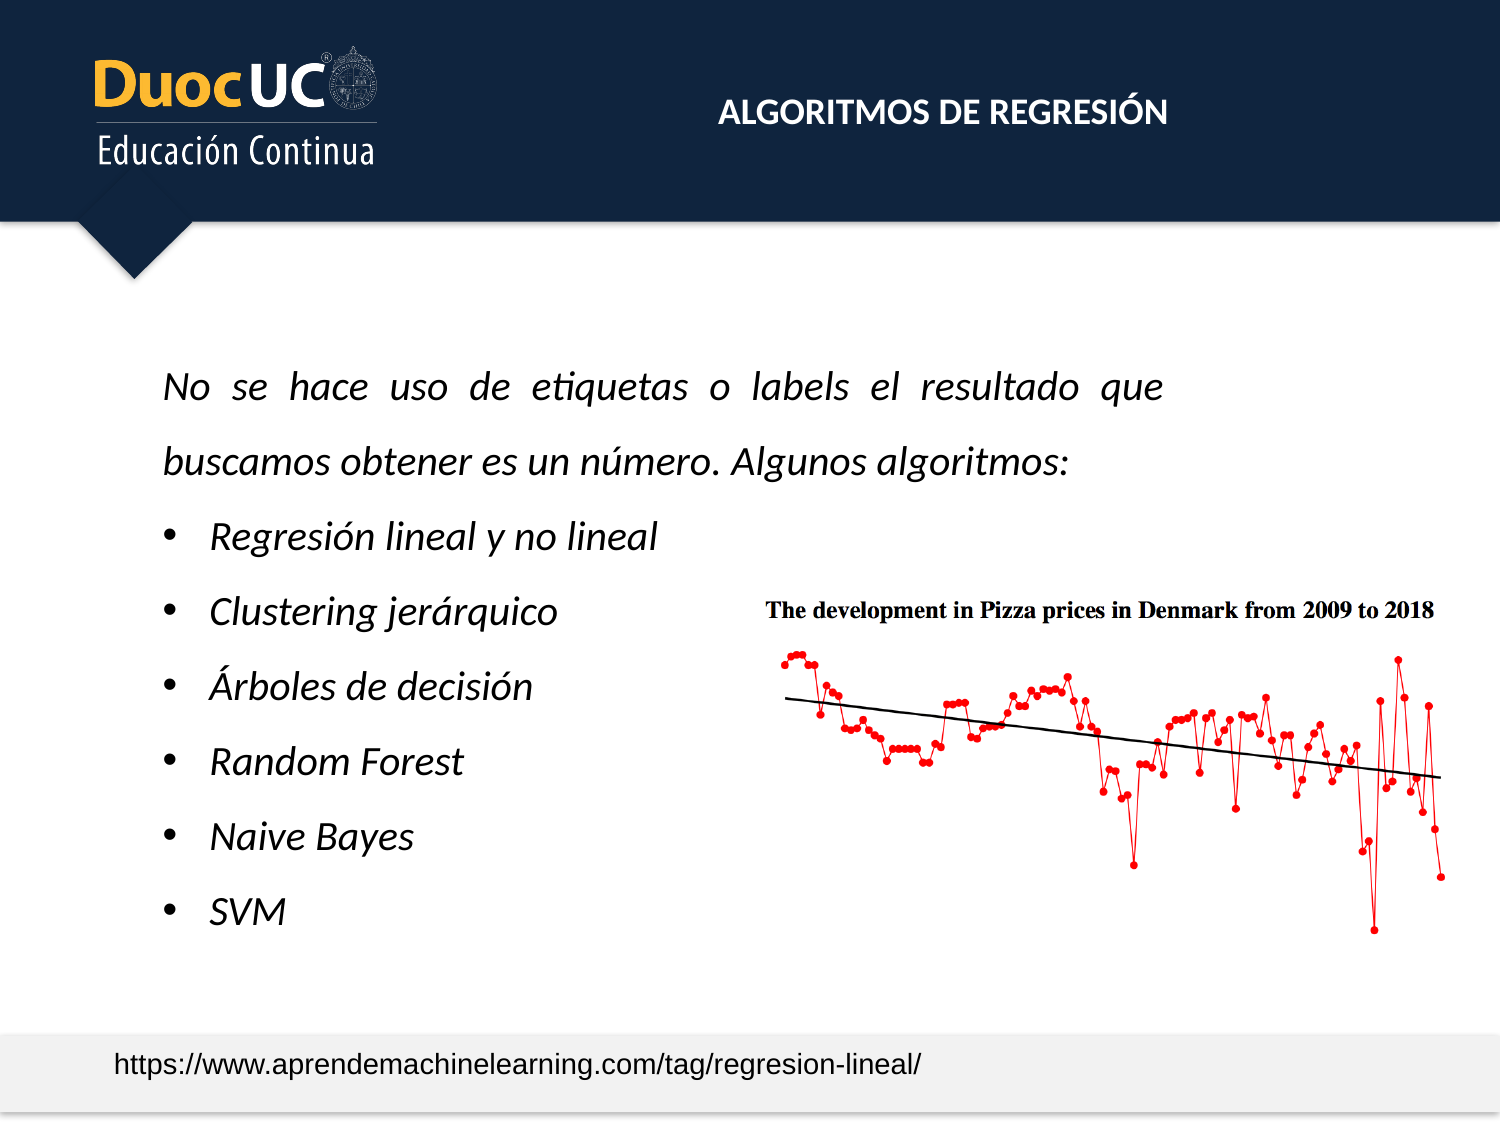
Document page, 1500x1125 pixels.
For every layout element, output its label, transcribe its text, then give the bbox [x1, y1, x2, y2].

picture [749, 589, 1461, 948]
text_box ALGORITMOS DE REGRESIÓN [703, 79, 1357, 140]
text_box https://www.aprendemachinelearning.com/tag/regresion-lineal/ [98, 1038, 1500, 1089]
picture [95, 46, 377, 165]
text_box No se hace uso de etiquetas o labels el resultado que buscamos obtener es un número. Algunos algoritmos: Regresión lineal y no lineal Clustering jerárquico Árboles de decisión Random Forest Naive Bayes SVM [147, 326, 1180, 942]
